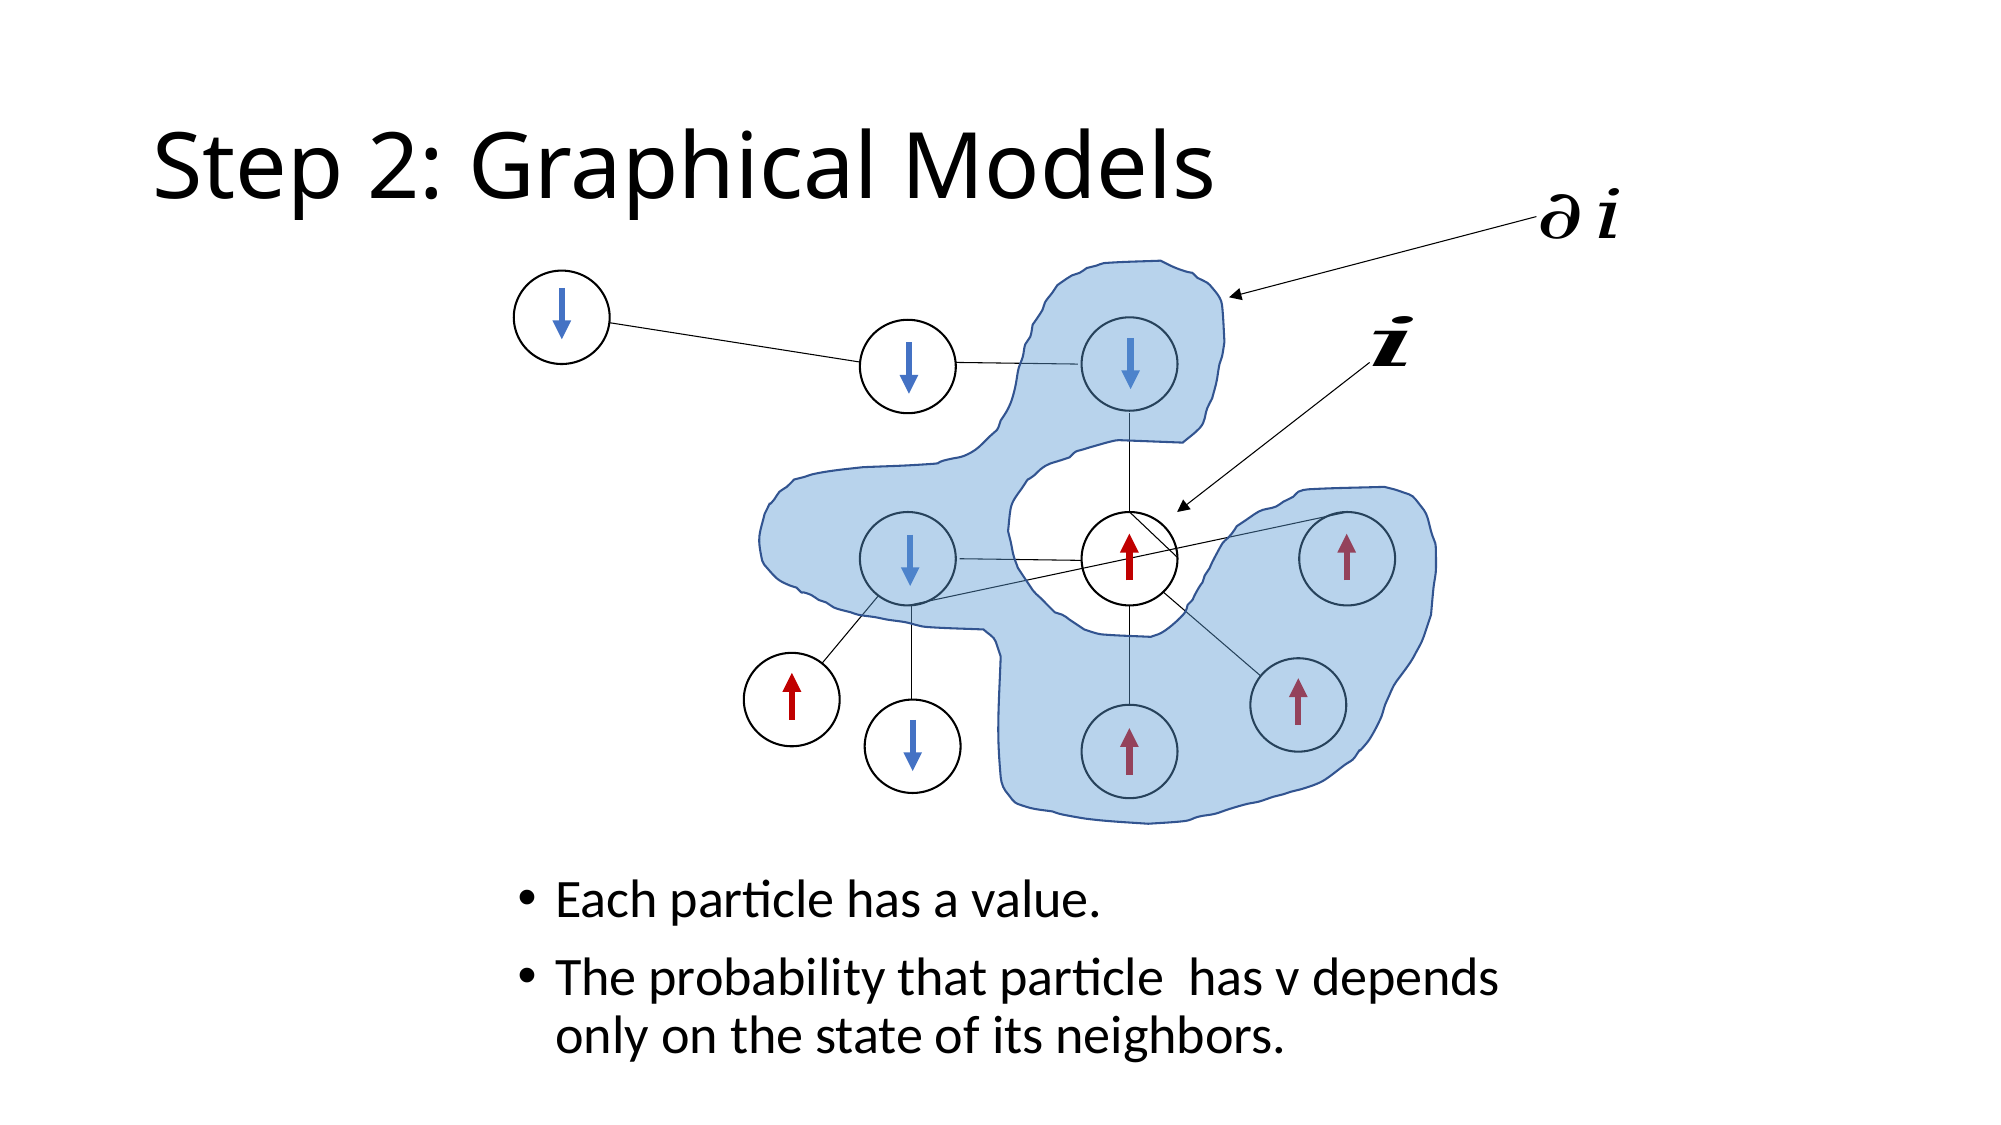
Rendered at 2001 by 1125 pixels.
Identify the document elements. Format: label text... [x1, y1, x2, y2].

text_box [512, 269, 611, 366]
text_box [1130, 510, 1178, 548]
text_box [791, 560, 908, 700]
text_box [859, 318, 957, 415]
title Step 2: Graphical Models [137, 59, 1863, 278]
text_box [863, 698, 962, 795]
text_box [1172, 549, 1179, 557]
text_box [742, 651, 841, 748]
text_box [1129, 562, 1299, 709]
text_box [604, 321, 913, 371]
text_box [1080, 510, 1166, 567]
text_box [1228, 216, 1537, 298]
text_box [1081, 560, 1129, 607]
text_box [1177, 362, 1370, 513]
text_box [1133, 551, 1179, 562]
text_box [758, 259, 1438, 825]
